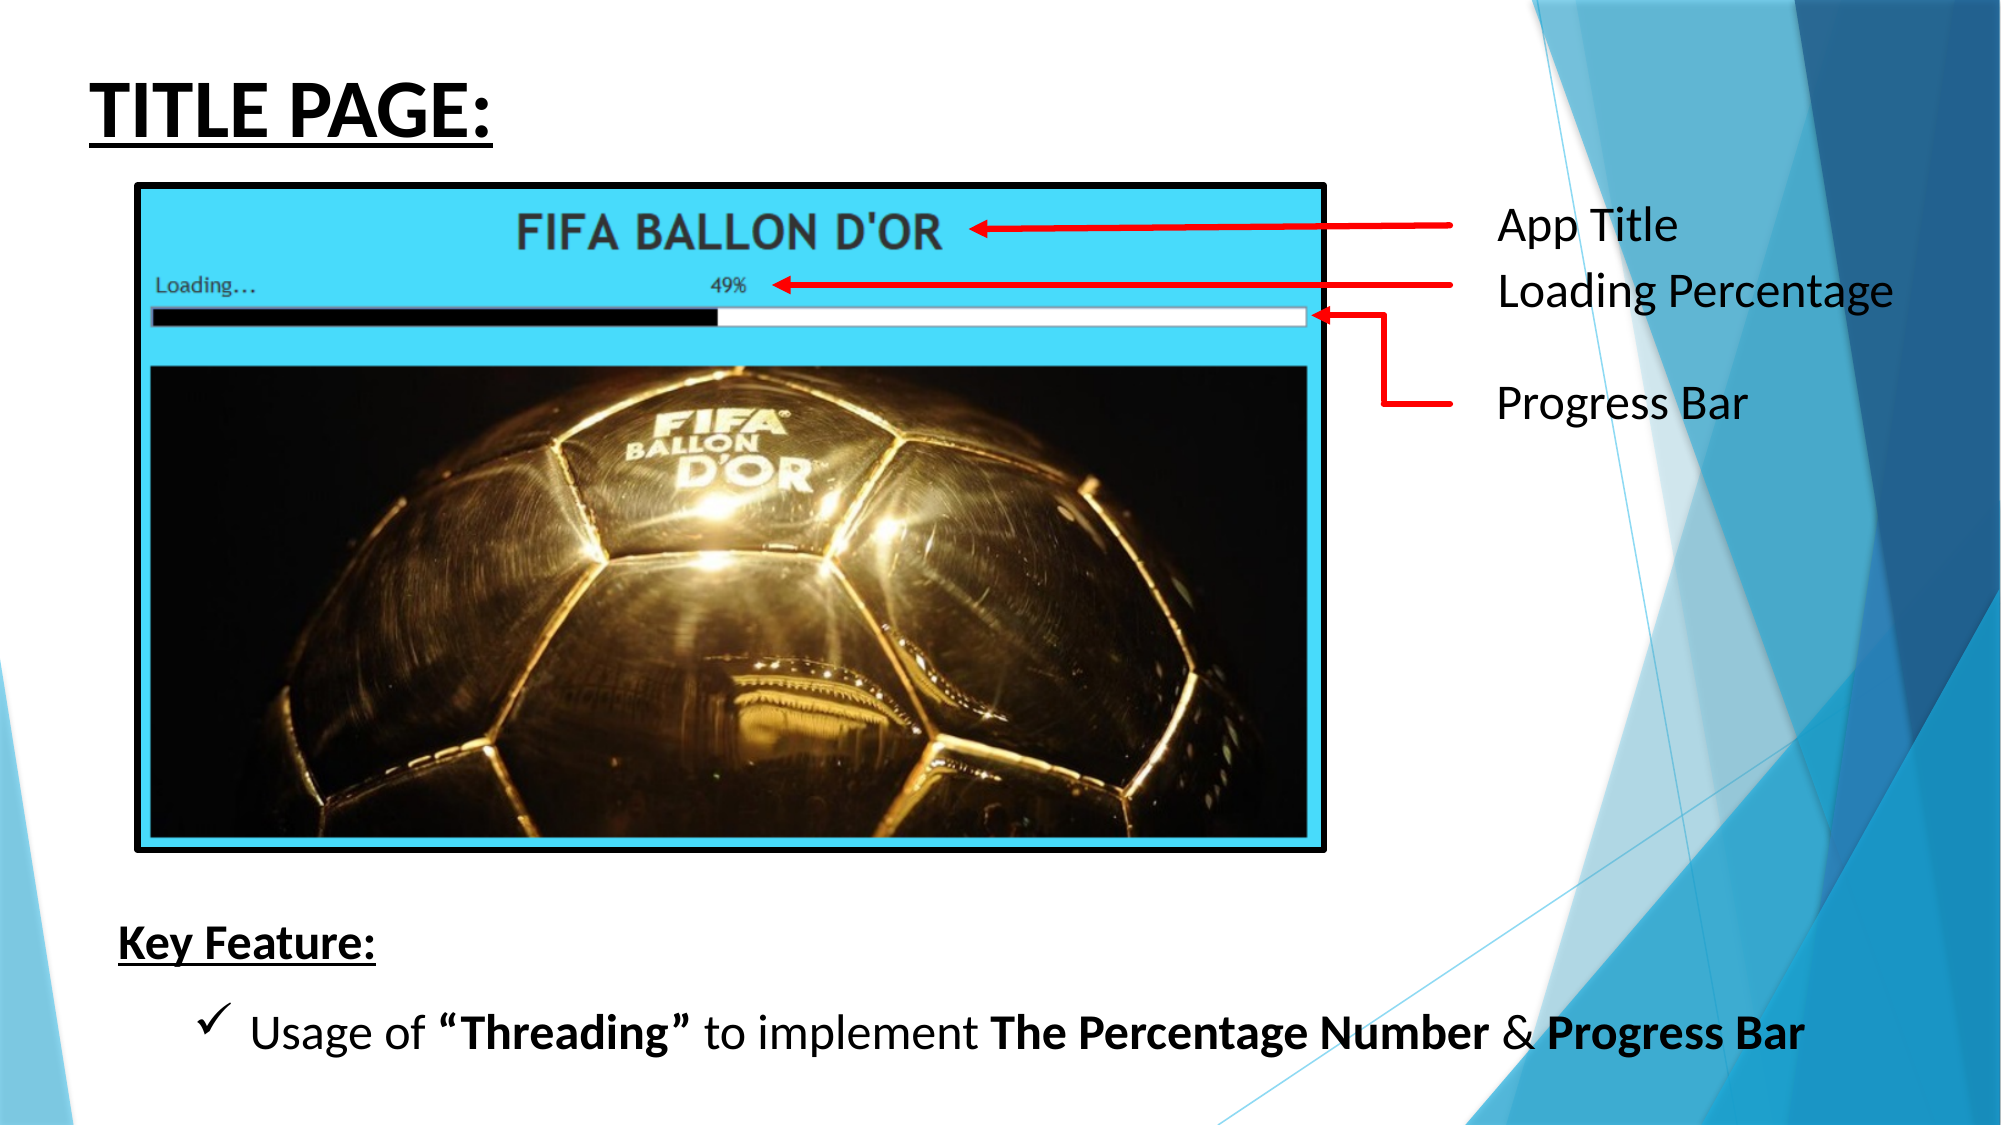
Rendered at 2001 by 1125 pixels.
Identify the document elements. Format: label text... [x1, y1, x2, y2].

text_box TITLE PAGE: [74, 46, 509, 162]
text_box Progress Bar [1481, 362, 1765, 438]
text_box Key Feature: Usage of “Threading” to implement The Percentage Number & Progress Bar [103, 871, 1821, 1067]
text_box App Title [1482, 183, 1695, 259]
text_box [968, 224, 1451, 230]
picture [140, 187, 1322, 848]
text_box Loading Percentage [1483, 250, 1910, 325]
